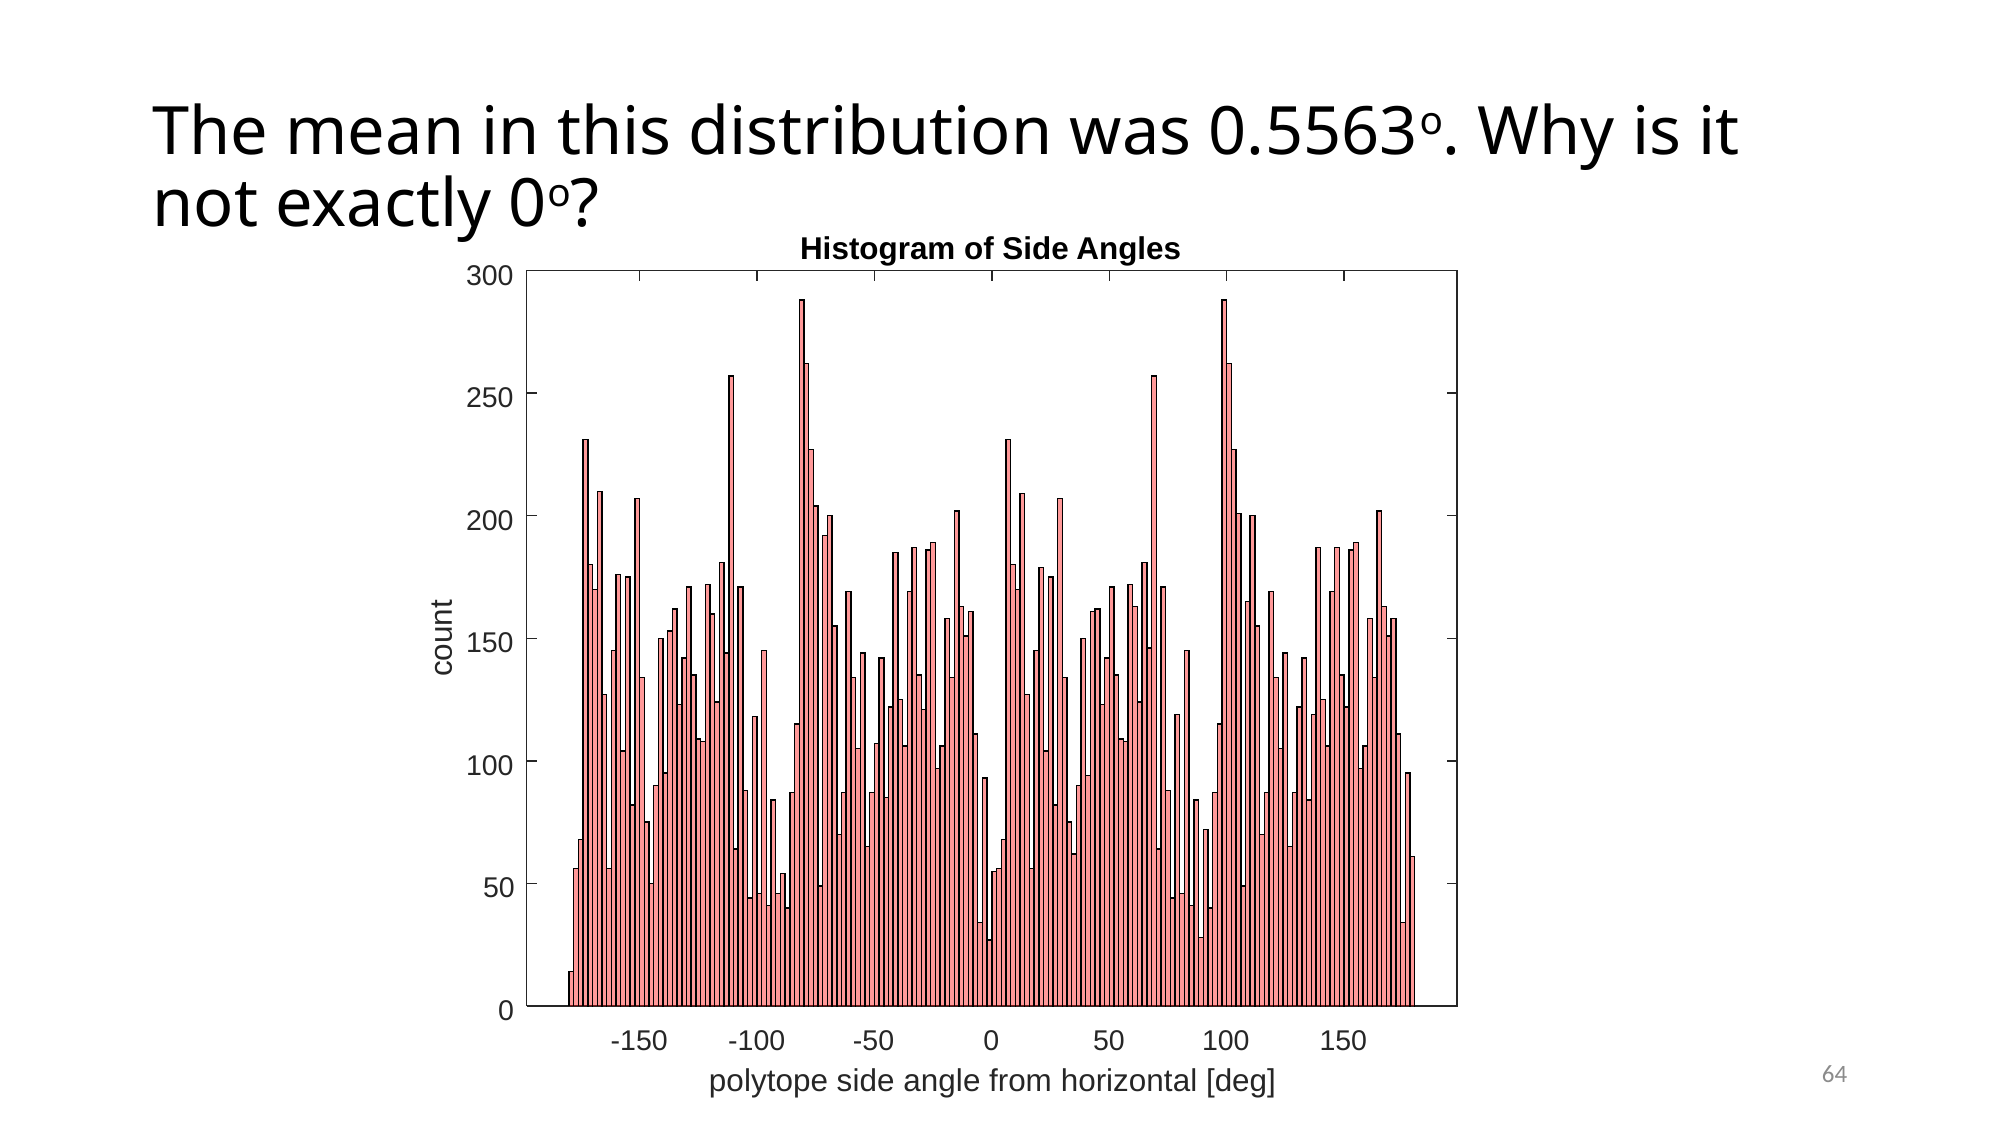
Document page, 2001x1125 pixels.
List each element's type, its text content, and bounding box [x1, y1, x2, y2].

picture [370, 204, 1569, 1103]
title The mean in this distribution was 0.5563o. Why is it not exactly 0o? [137, 59, 1863, 278]
slide_number 64 [1569, 1042, 1863, 1103]
